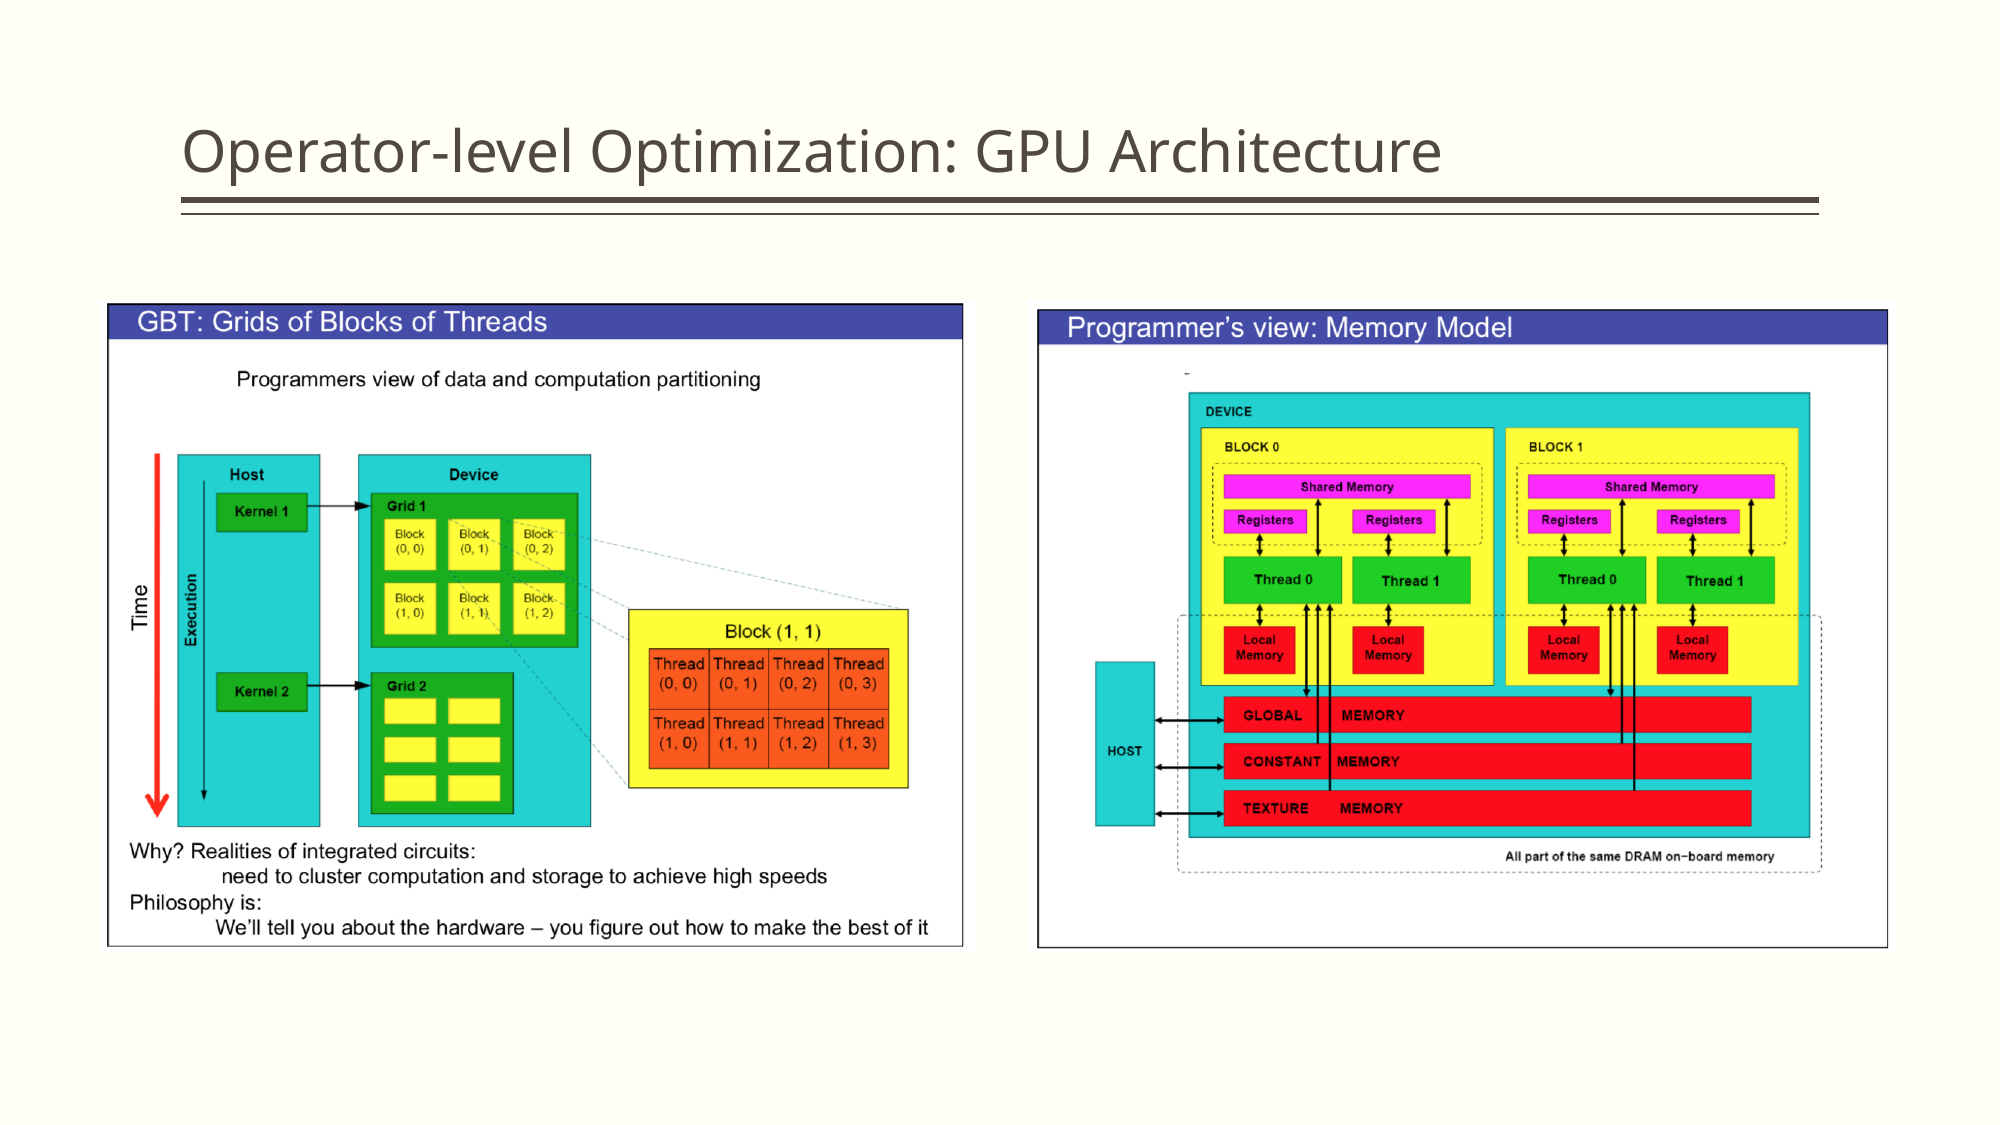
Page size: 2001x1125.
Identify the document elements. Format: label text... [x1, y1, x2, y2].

picture [98, 299, 977, 953]
title Operator-level Optimization: GPU Architecture [181, 12, 1819, 193]
picture [1027, 299, 1897, 953]
